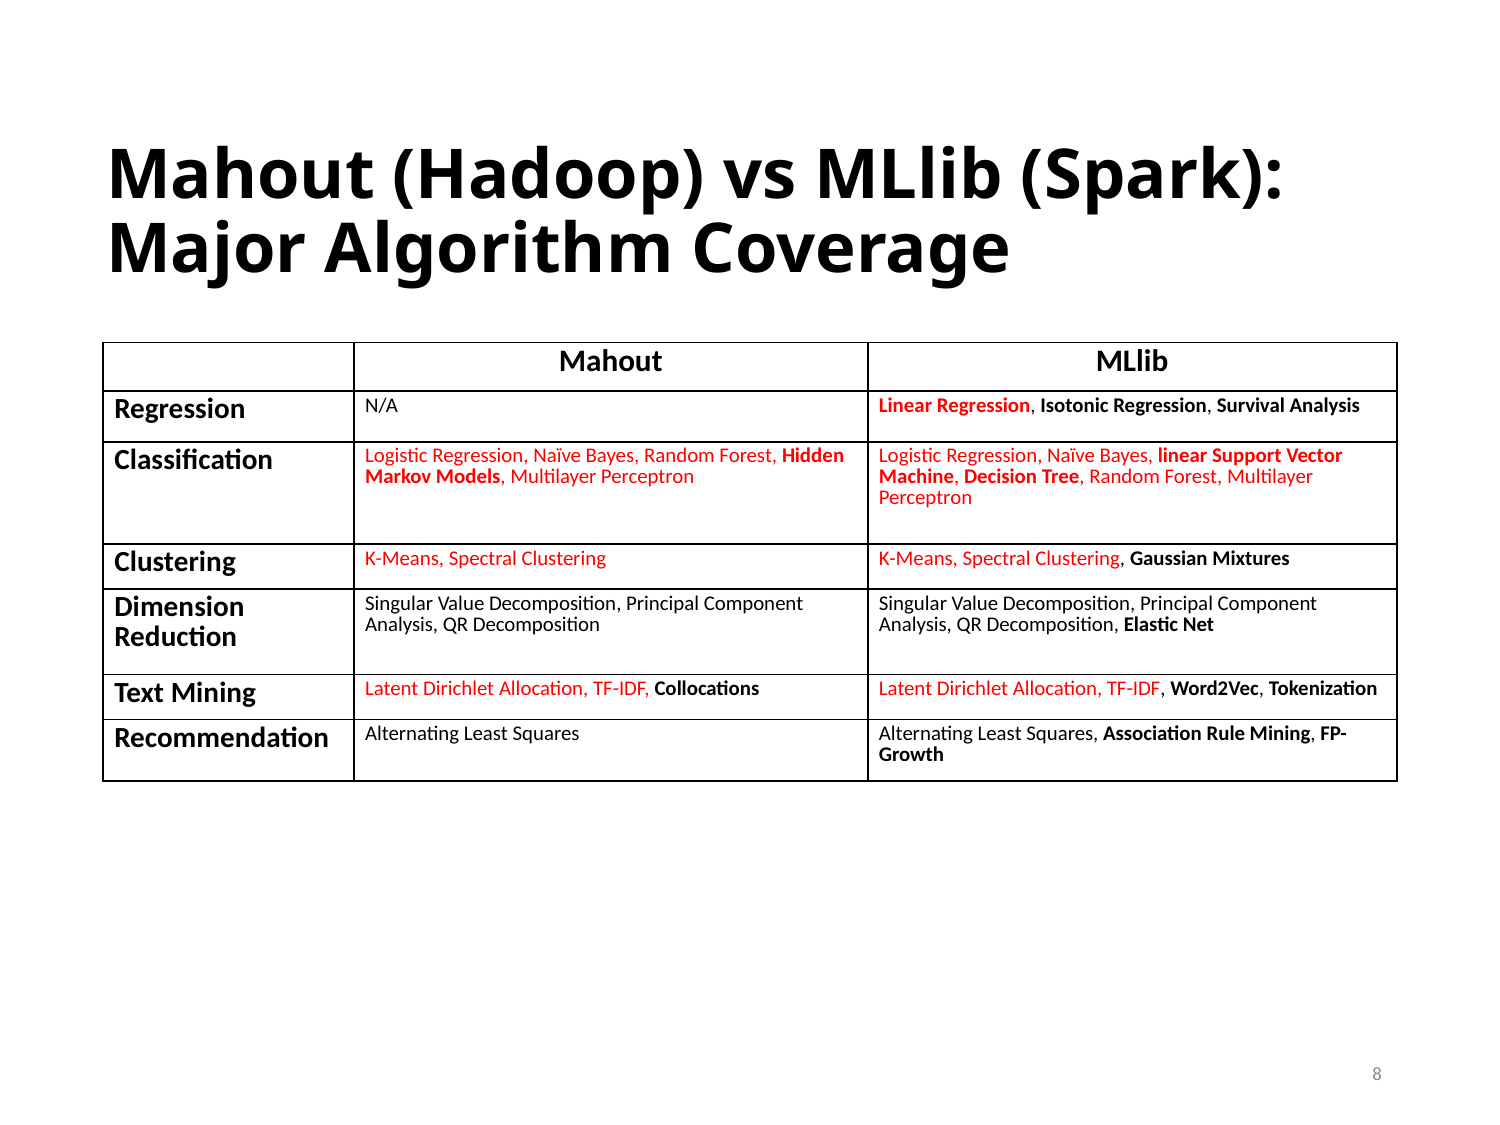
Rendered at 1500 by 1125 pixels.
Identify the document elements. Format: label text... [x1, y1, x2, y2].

table_cell Clustering [104, 545, 353, 588]
table_cell Regression [104, 392, 353, 441]
table_cell Dimension Reduction [104, 590, 353, 674]
table_cell Logistic Regression, Naïve Bayes, Random Forest, Hidden Markov Models, Multilayer Perceptron [355, 443, 867, 543]
title Mahout (Hadoop) vs MLlib (Spark): Major Algorithm Coverage [91, 104, 1385, 322]
slide_number 8 [1059, 1042, 1397, 1103]
table_header Mahout [355, 343, 867, 390]
table_header [104, 343, 353, 390]
table_cell Latent Dirichlet Allocation, TF-IDF, Word2Vec, Tokenization [869, 675, 1396, 719]
table_cell Alternating Least Squares, Association Rule Mining, FP-Growth [869, 720, 1396, 780]
table_cell K-Means, Spectral Clustering [355, 545, 867, 588]
table_cell Alternating Least Squares [355, 720, 867, 780]
table_cell K-Means, Spectral Clustering, Gaussian Mixtures [869, 545, 1396, 588]
table_cell Singular Value Decomposition, Principal Component Analysis, QR Decomposition [355, 590, 867, 674]
table_cell Latent Dirichlet Allocation, TF-IDF, Collocations [355, 675, 867, 719]
table_cell Logistic Regression, Naïve Bayes, linear Support Vector Machine, Decision Tree, Random Forest, Multilayer Perceptron [869, 443, 1396, 543]
table_cell Recommendation [104, 720, 353, 780]
table_cell N/A [355, 392, 867, 441]
table_cell Singular Value Decomposition, Principal Component Analysis, QR Decomposition, Elastic Net [869, 590, 1396, 674]
table_header MLlib [869, 343, 1396, 390]
table_cell Linear Regression, Isotonic Regression, Survival Analysis [869, 392, 1396, 441]
table_cell Classification [104, 443, 353, 543]
table_cell Text Mining [104, 675, 353, 719]
